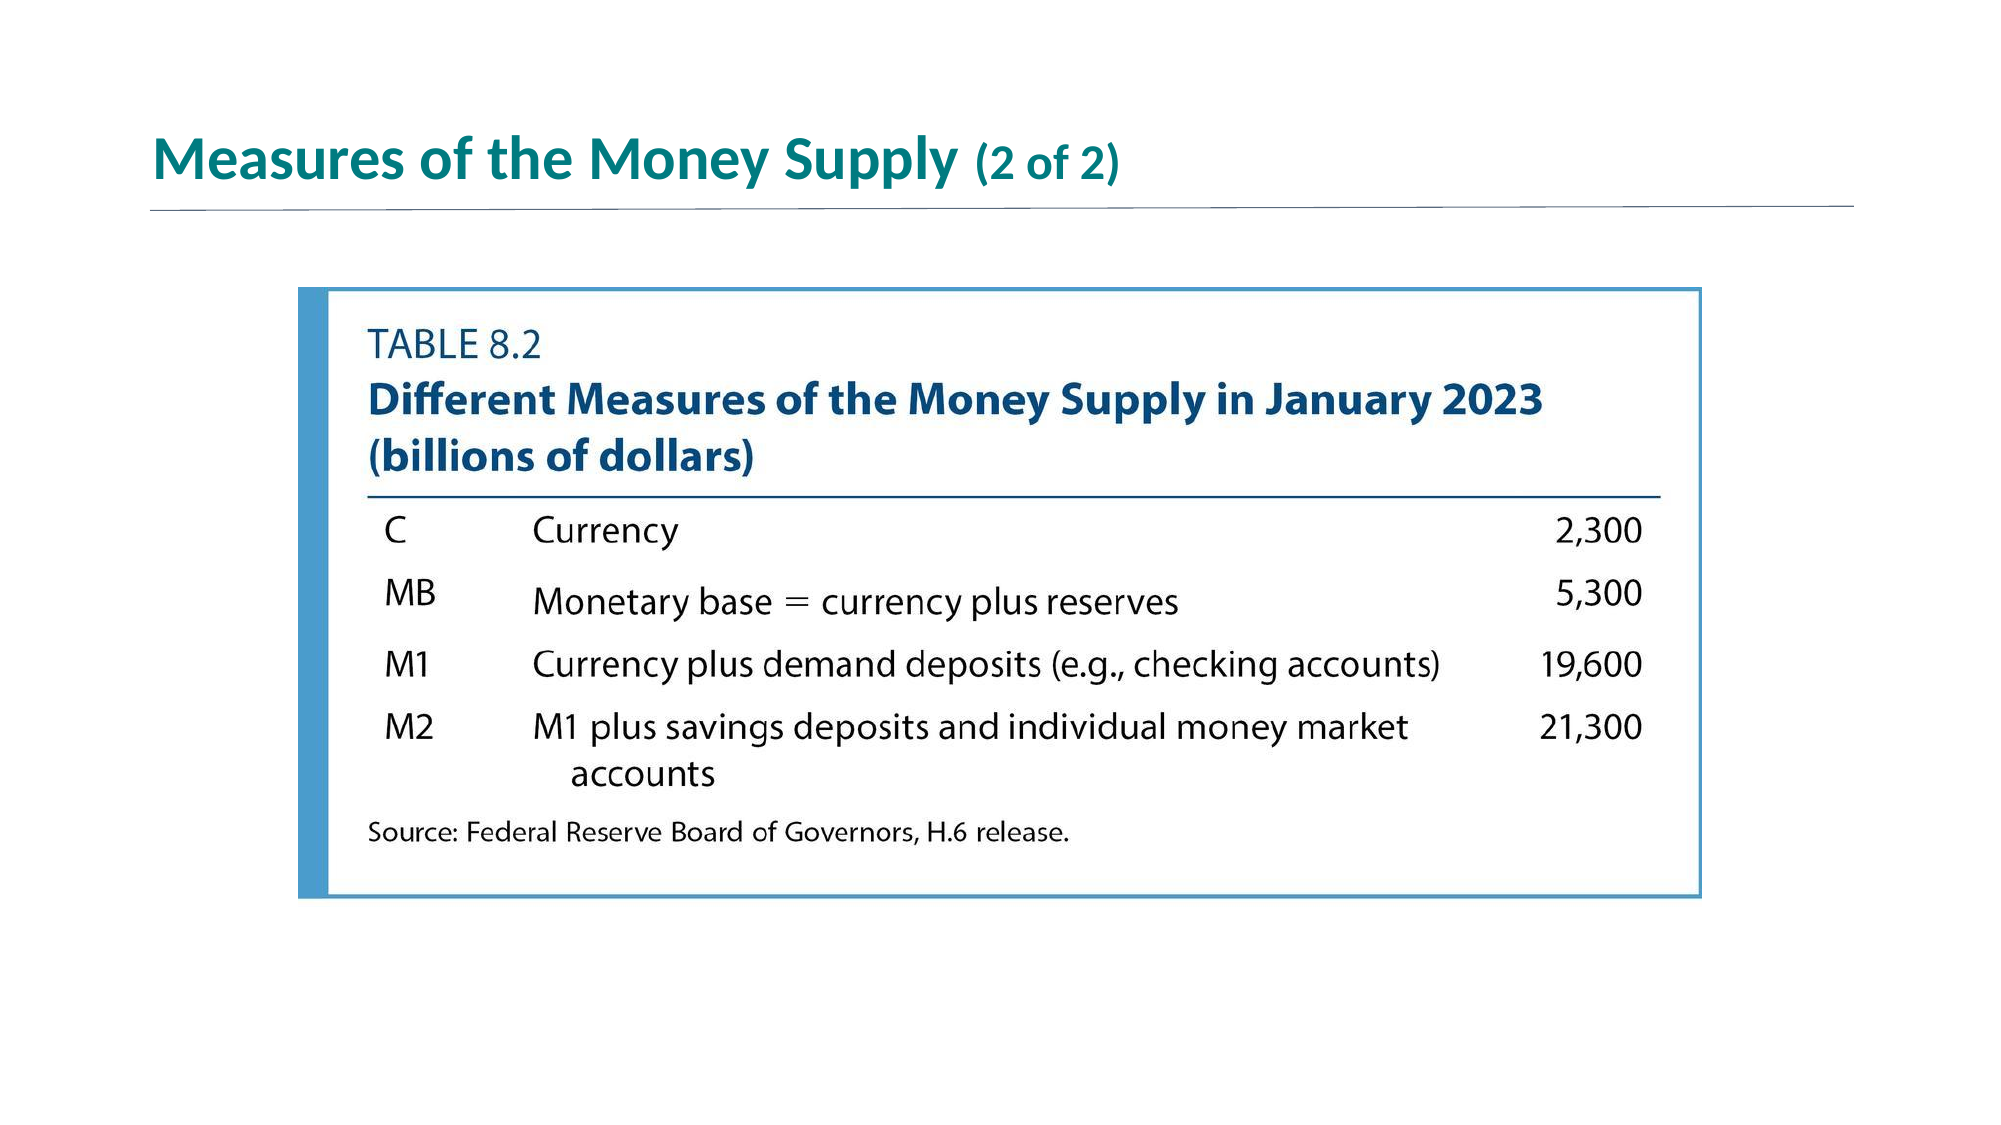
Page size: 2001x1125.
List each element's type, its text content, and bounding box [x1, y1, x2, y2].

title Measures of the Money Supply (2 of 2) [137, 107, 1863, 211]
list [298, 287, 1702, 908]
